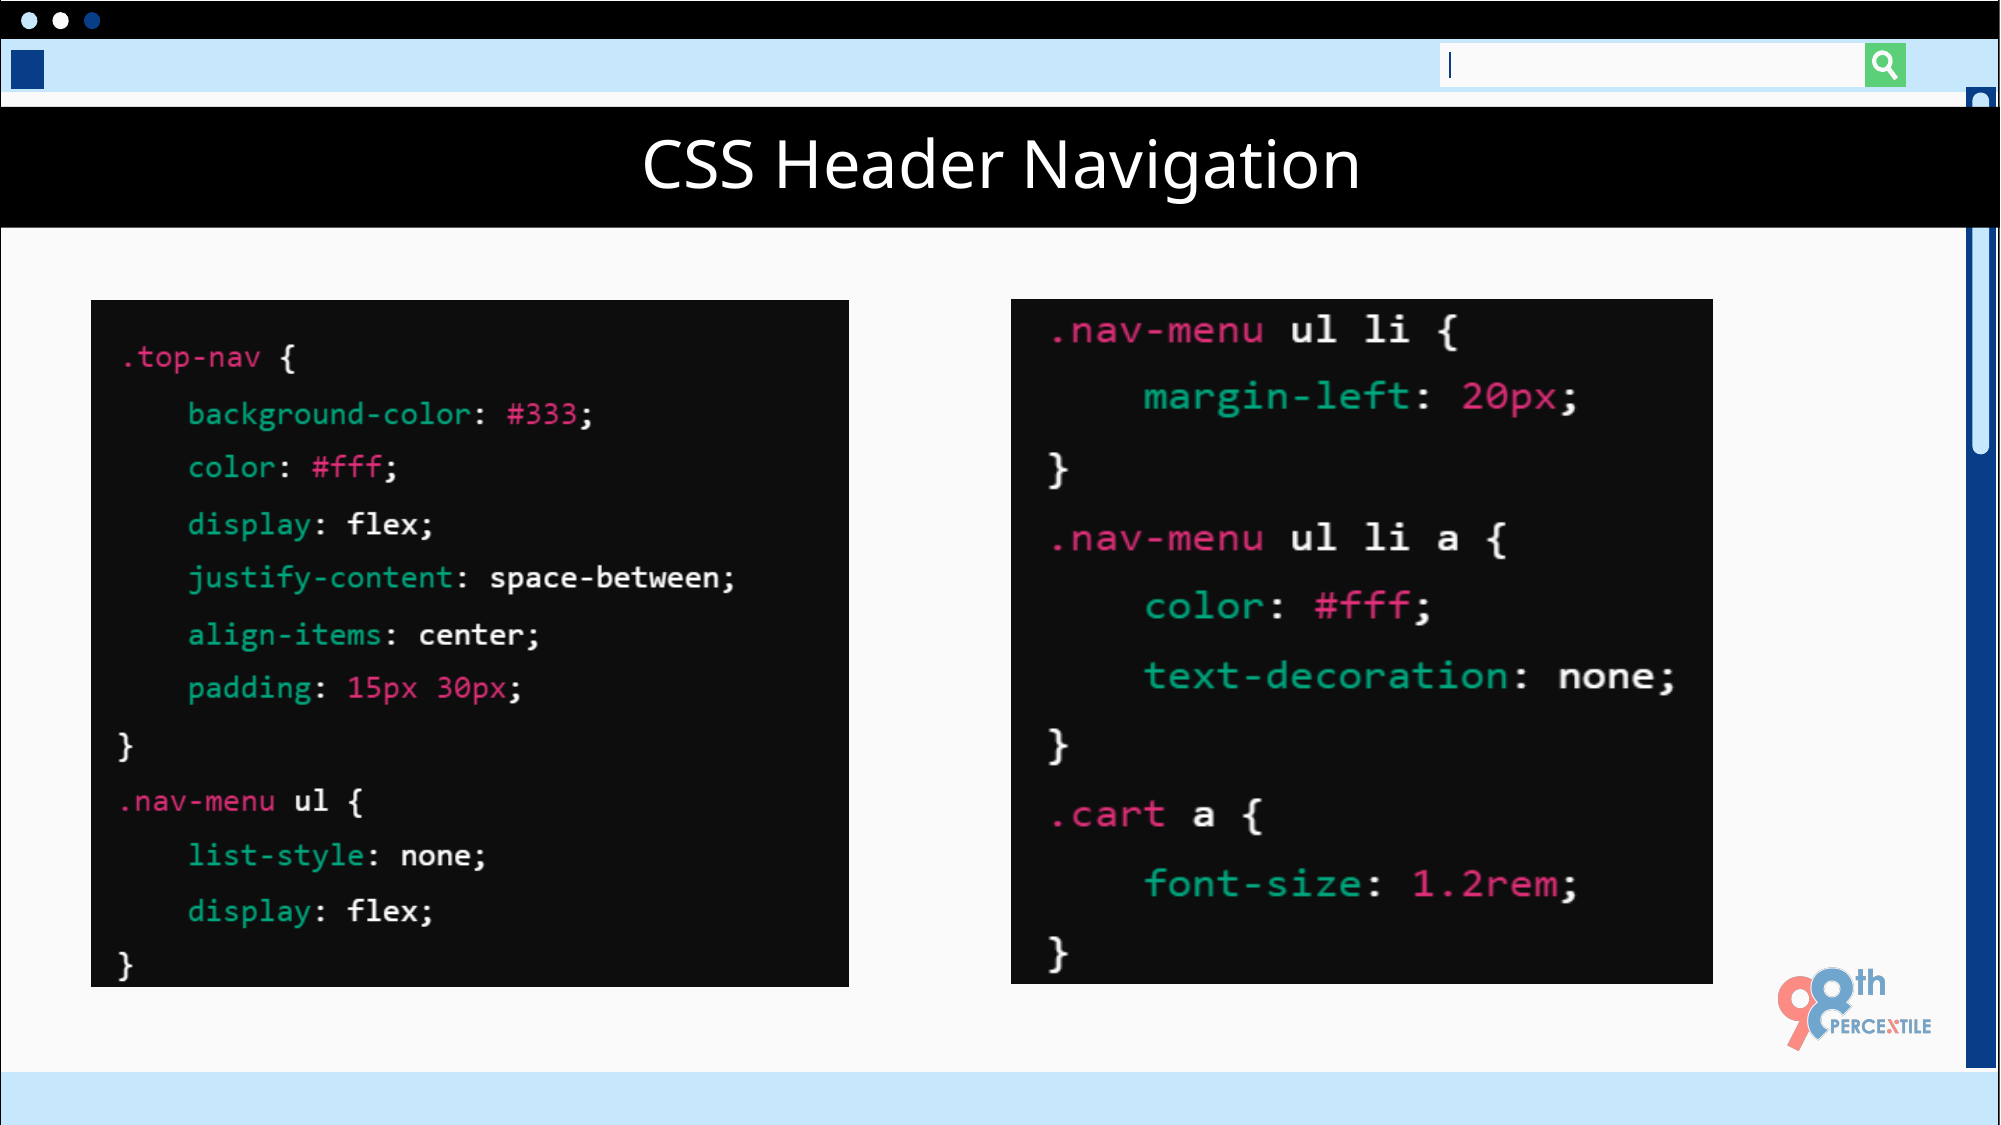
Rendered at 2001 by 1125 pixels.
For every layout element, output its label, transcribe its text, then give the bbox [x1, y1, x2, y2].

picture [1775, 966, 1933, 1054]
title CSS Header Navigation [91, 105, 1931, 228]
picture [91, 300, 849, 987]
picture [1011, 299, 1713, 985]
text_box [0, 105, 2000, 230]
